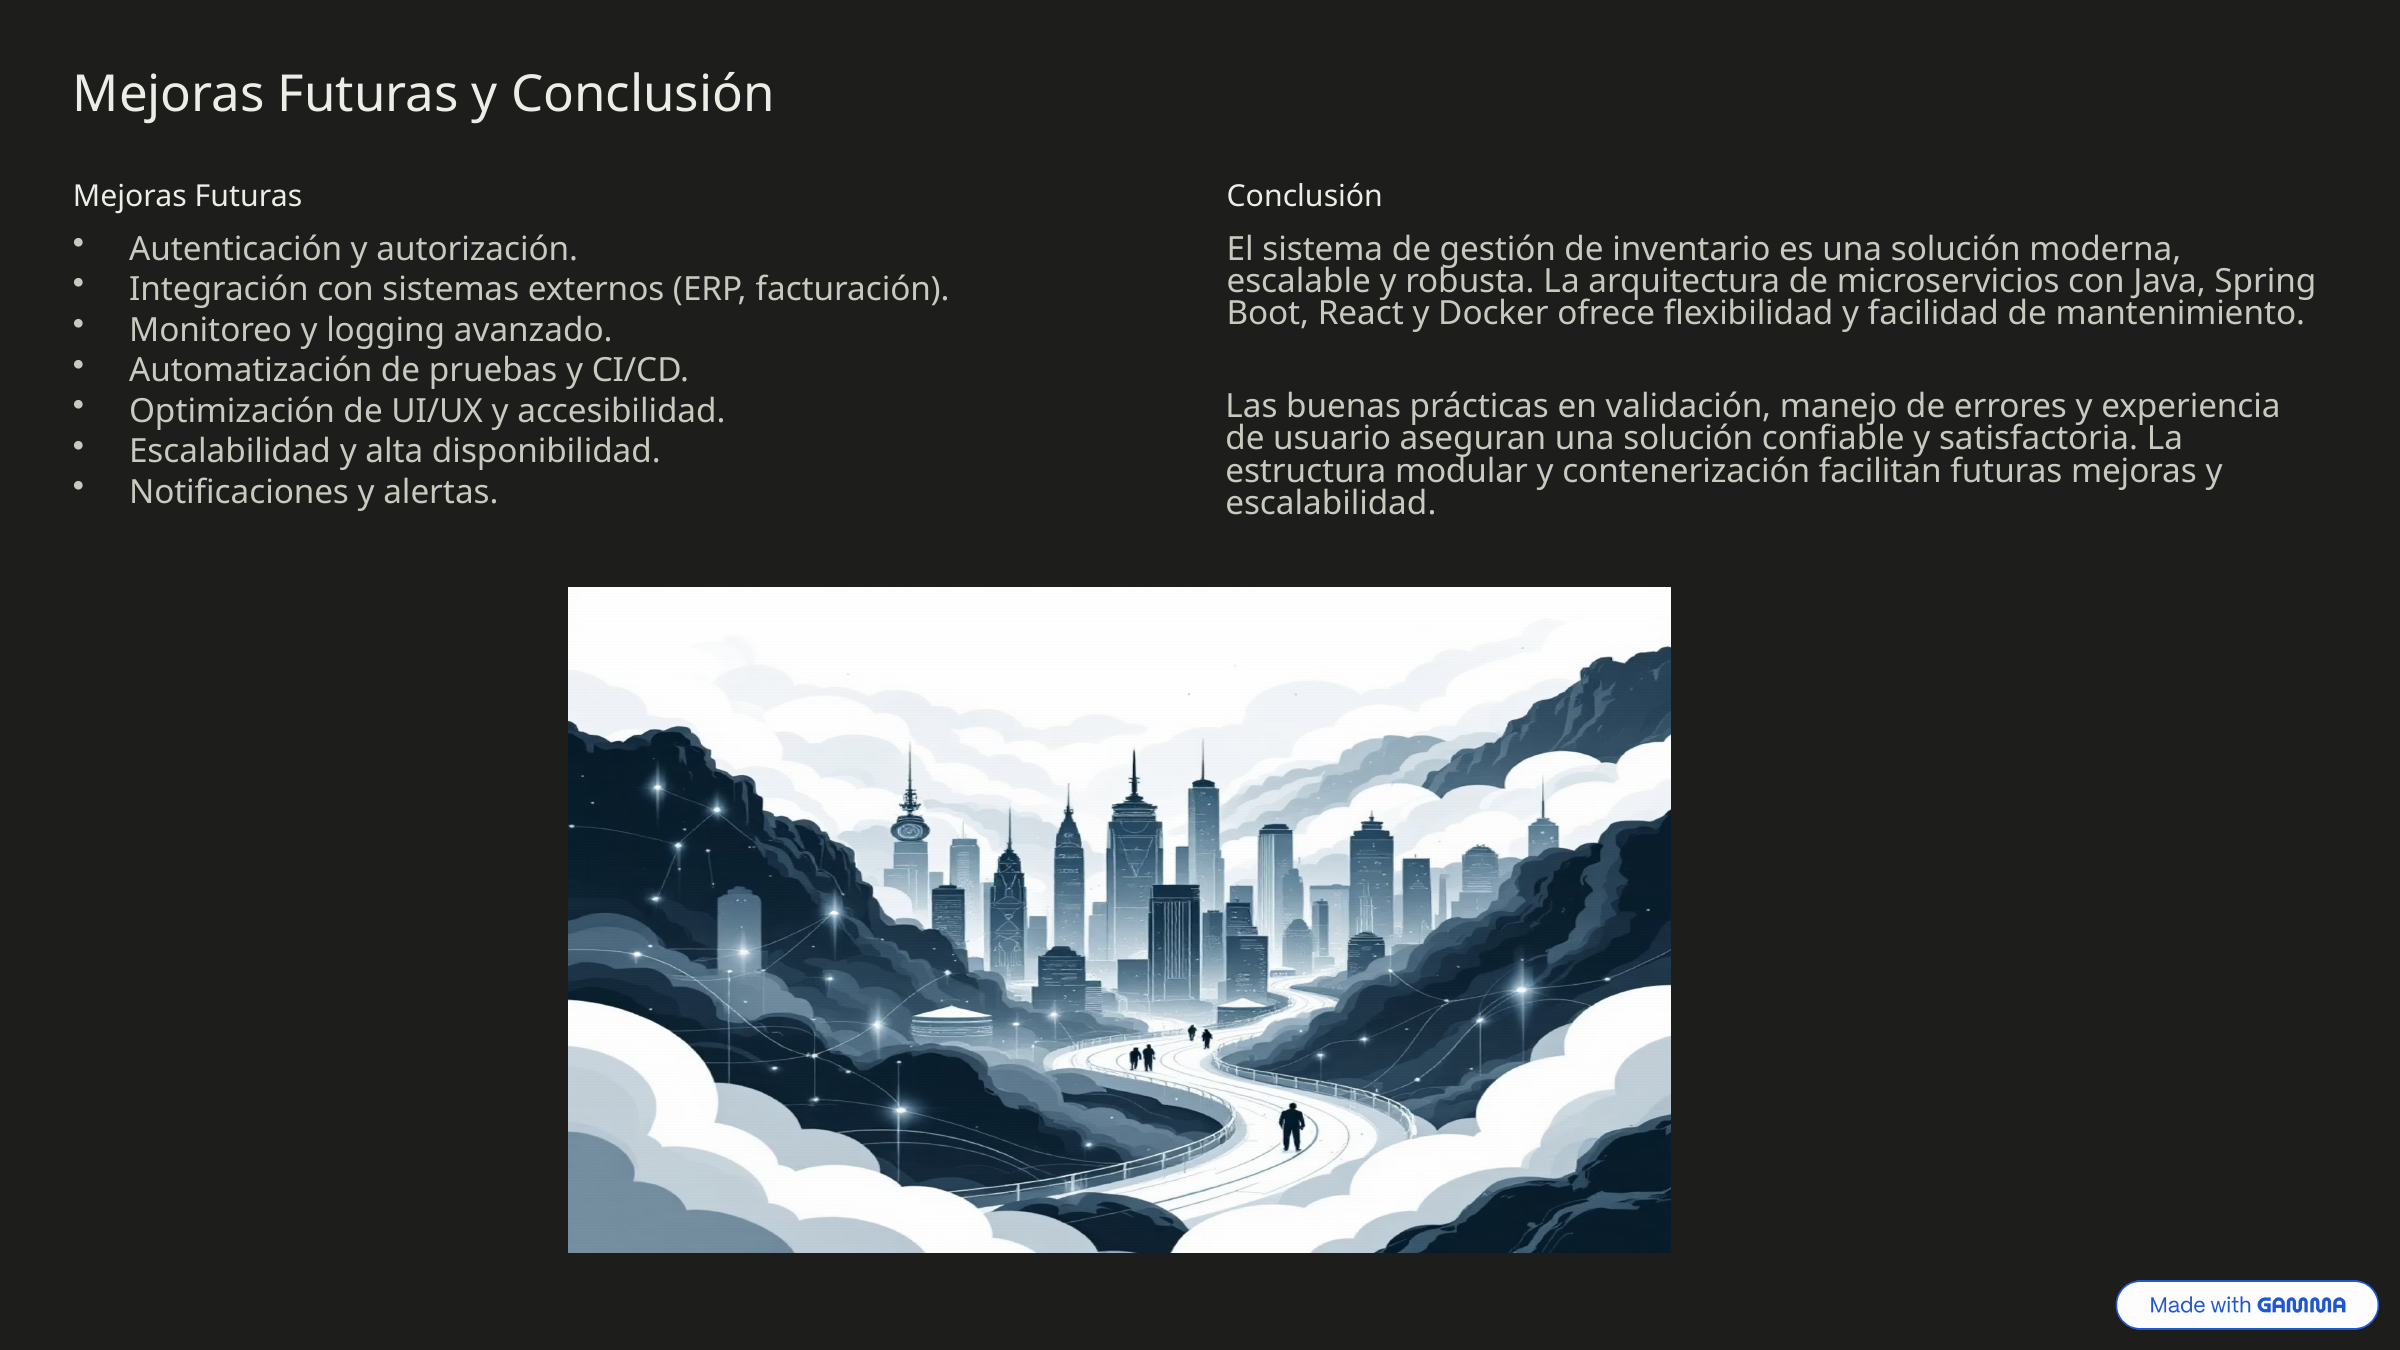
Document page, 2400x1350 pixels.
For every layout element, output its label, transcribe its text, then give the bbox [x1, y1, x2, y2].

text_box Autenticación y autorización. [72, 234, 1175, 268]
text_box Integración con sistemas externos (ERP, facturación). [72, 274, 1175, 309]
text_box Las buenas prácticas en validación, manejo de errores y experiencia de usuario aseguran una solución confiable y satisfactoria. La estructura modular y contenerización facilitan futuras mejoras y escalabilidad. [1225, 391, 2328, 459]
text_box Automatización de pruebas y CI/CD. [72, 355, 1175, 390]
text_box Mejoras Futuras [72, 174, 386, 214]
text_box Conclusión [1226, 174, 1539, 214]
picture [568, 587, 1671, 1253]
text_box Mejoras Futuras y Conclusión [72, 57, 849, 123]
text_box El sistema de gestión de inventario es una solución moderna, escalable y robusta. La arquitectura de microservicios con Java, Spring Boot, React y Docker ofrece flexibilidad y facilidad de mantenimiento. [1226, 234, 2329, 301]
text_box Optimización de UI/UX y accesibilidad. [72, 396, 1175, 430]
picture [2106, 1271, 2389, 1339]
text_box Notificaciones y alertas. [72, 477, 1175, 512]
text_box Escalabilidad y alta disponibilidad. [72, 437, 1175, 471]
text_box Monitoreo y logging avanzado. [72, 315, 1175, 349]
